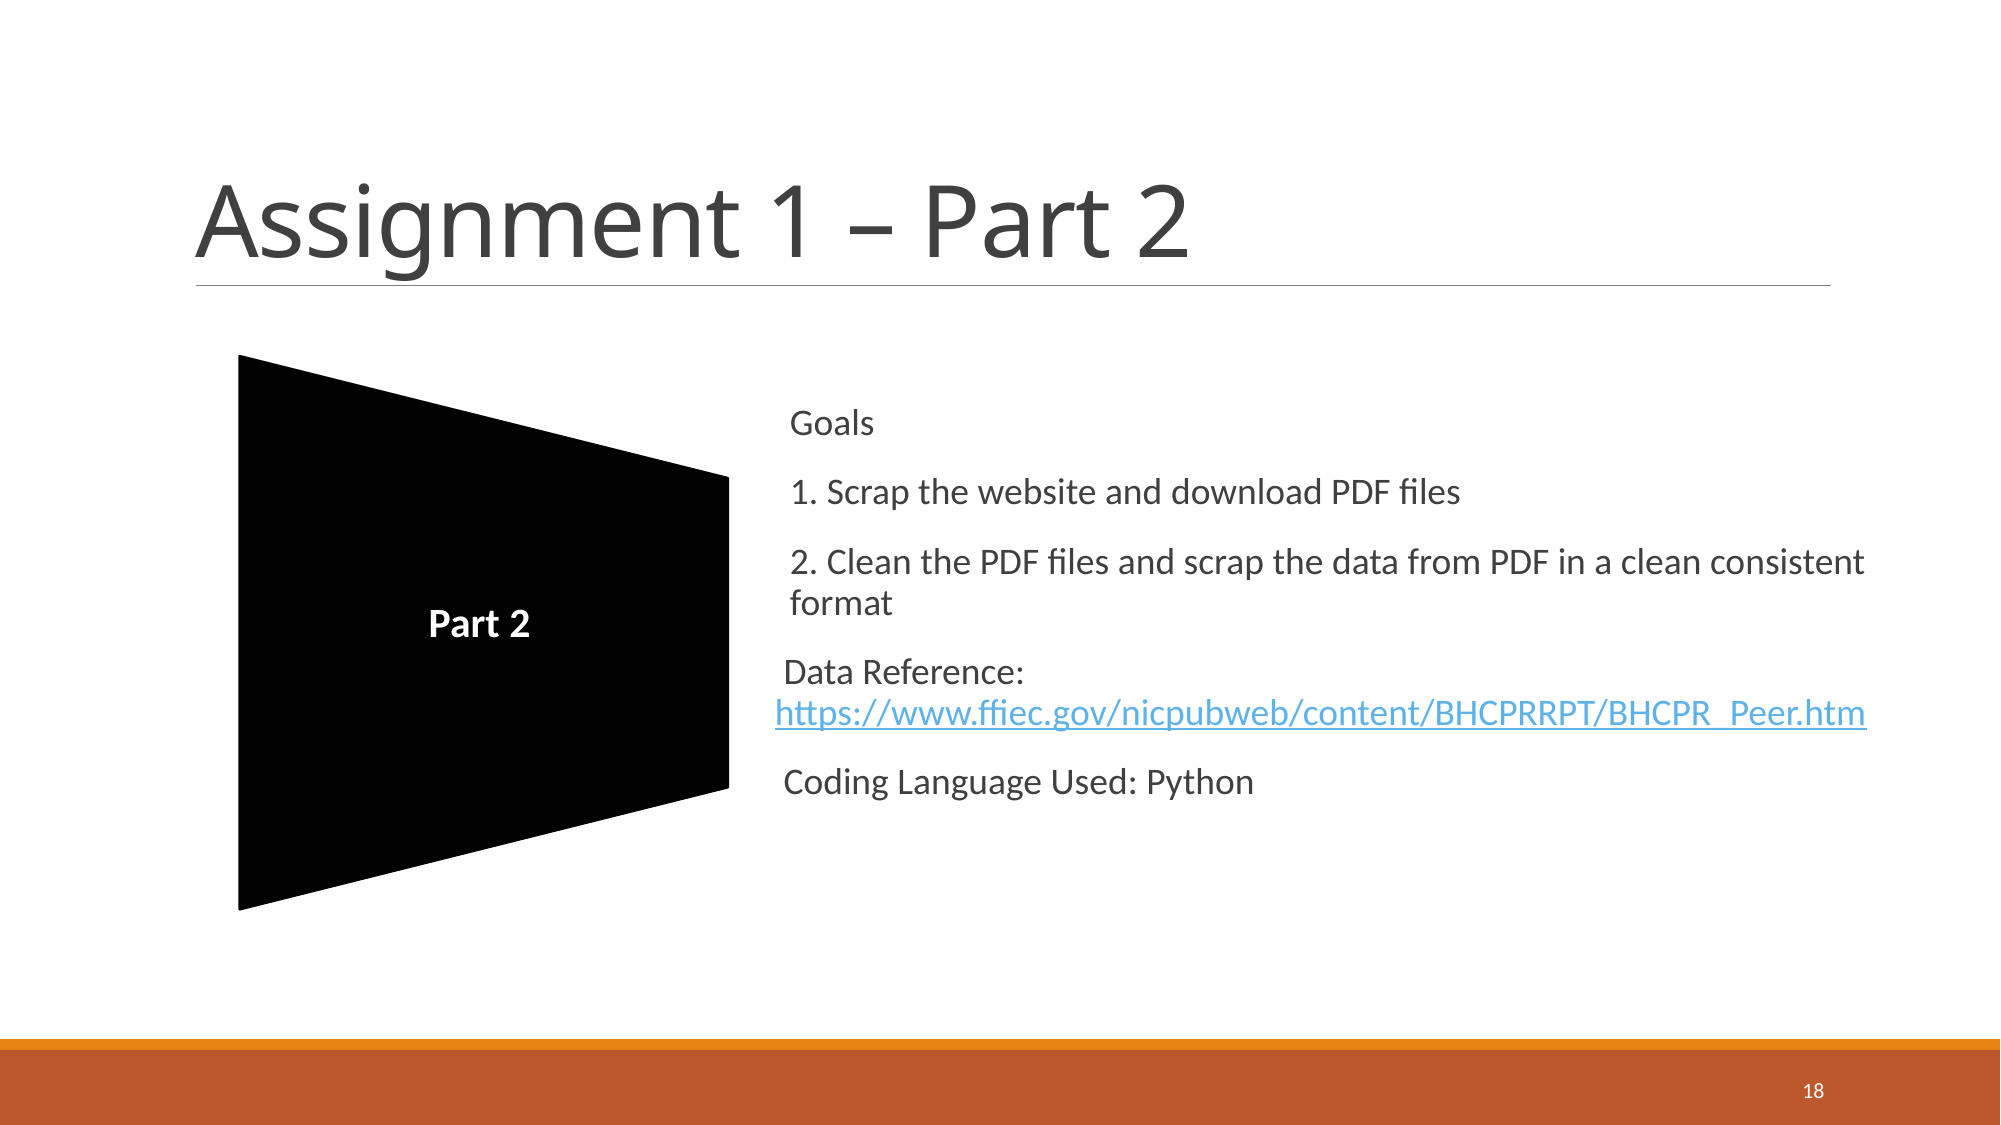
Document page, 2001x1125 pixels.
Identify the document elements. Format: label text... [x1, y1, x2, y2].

text_box Part 2 [413, 593, 671, 672]
text_box [238, 354, 730, 911]
title Assignment 1 – Part 2 [180, 47, 1830, 285]
text_box Goals 1. Scrap the website and download PDF files 2. Clean the PDF files and scrap the data from PDF in a clean consistent format Data Reference: https://www.ffiec.gov/nicpubweb/content/BHCPRRPT/BHCPR_Peer.htm Coding Language Used: Python [774, 321, 1943, 895]
slide_number 18 [1624, 1059, 1840, 1120]
